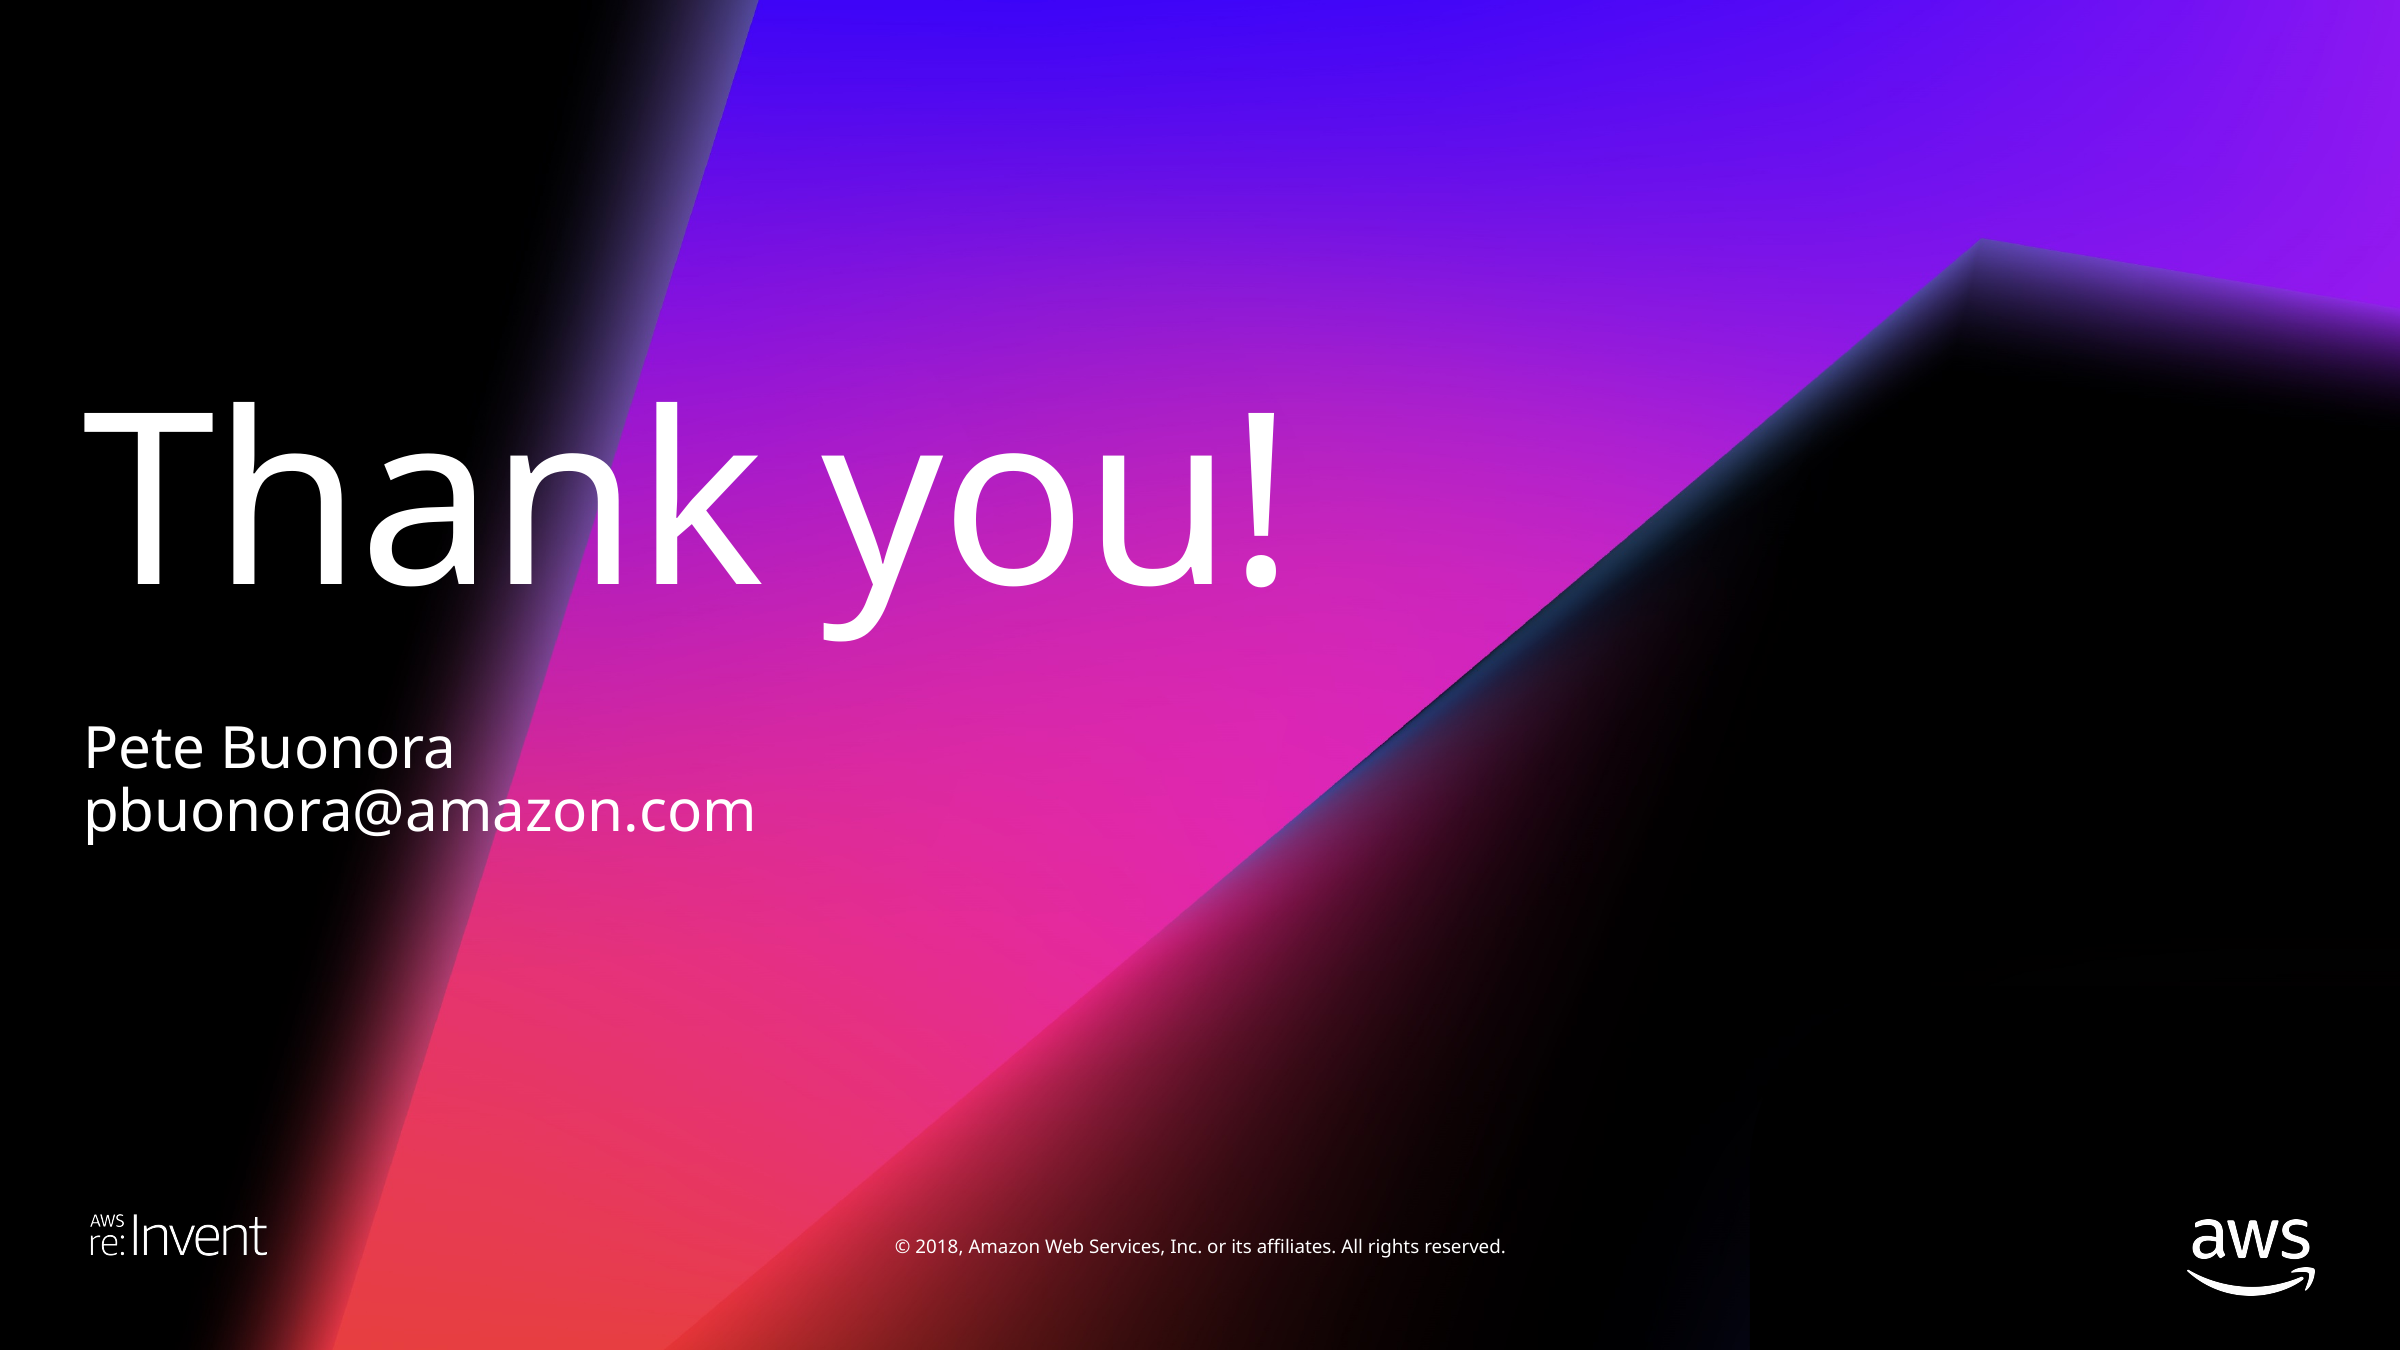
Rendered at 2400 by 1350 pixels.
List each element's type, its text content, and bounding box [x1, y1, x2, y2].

picture [0, 0, 2400, 1350]
picture [2187, 1219, 2315, 1296]
list Pete Buonora pbuonora@amazon.com [53, 694, 1059, 968]
